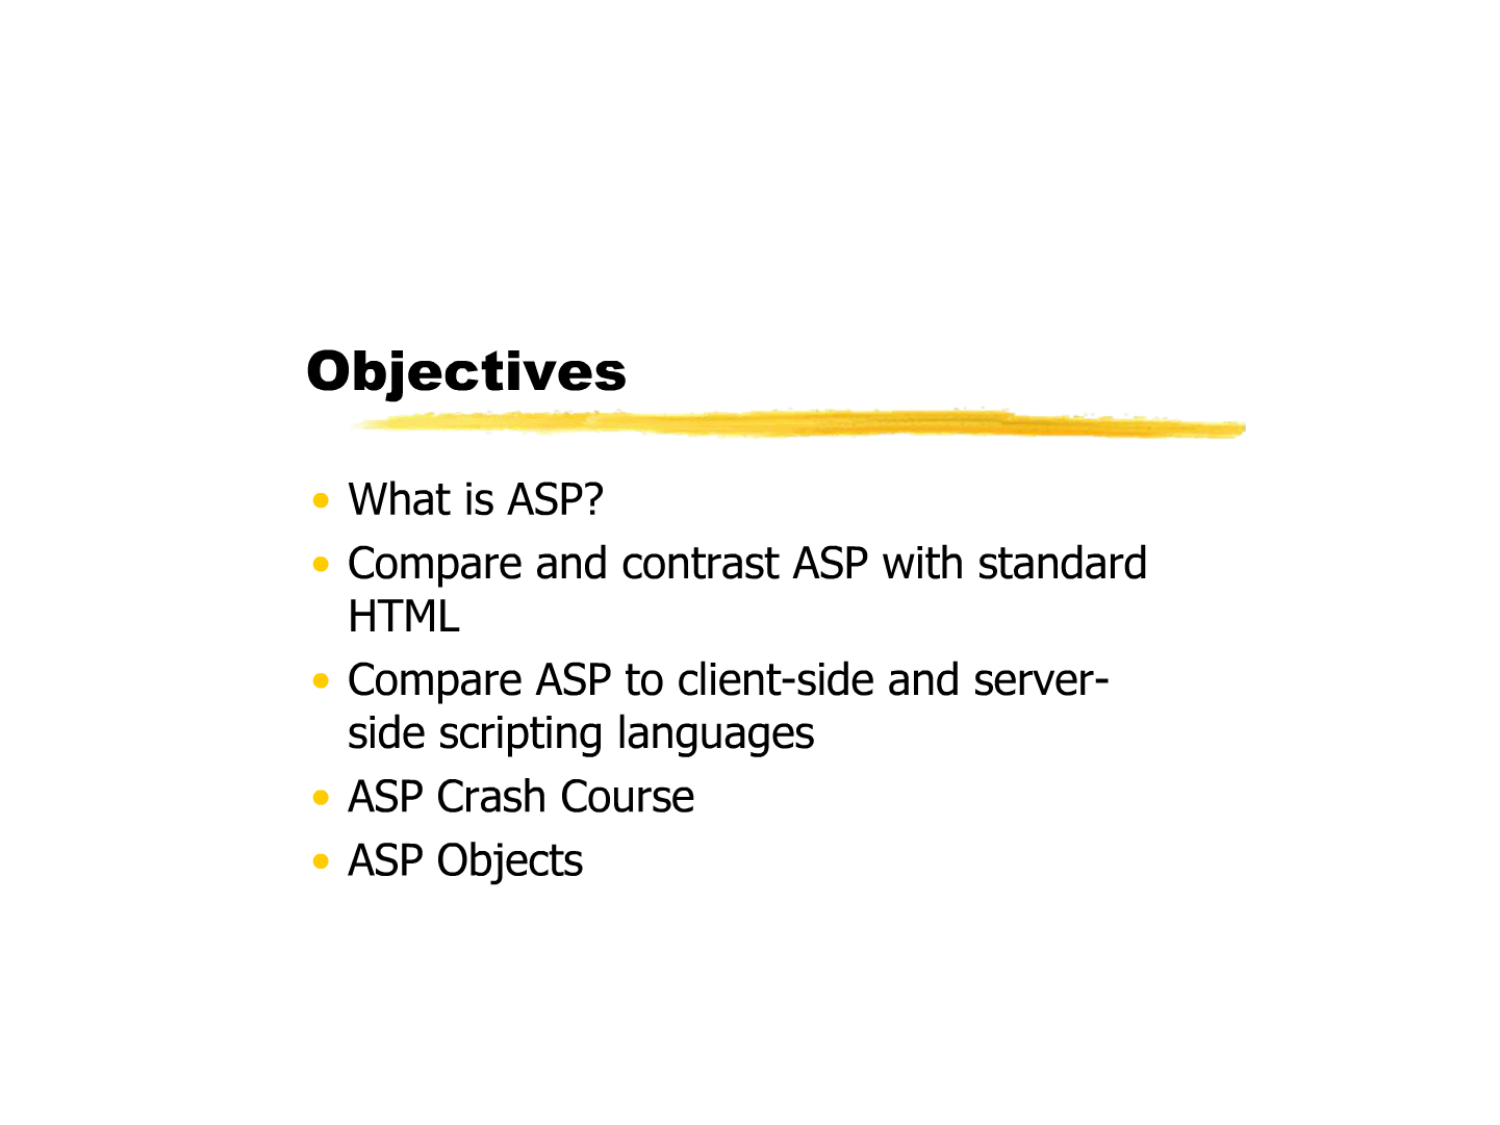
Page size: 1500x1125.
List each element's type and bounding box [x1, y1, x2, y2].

list [253, 262, 1247, 1006]
